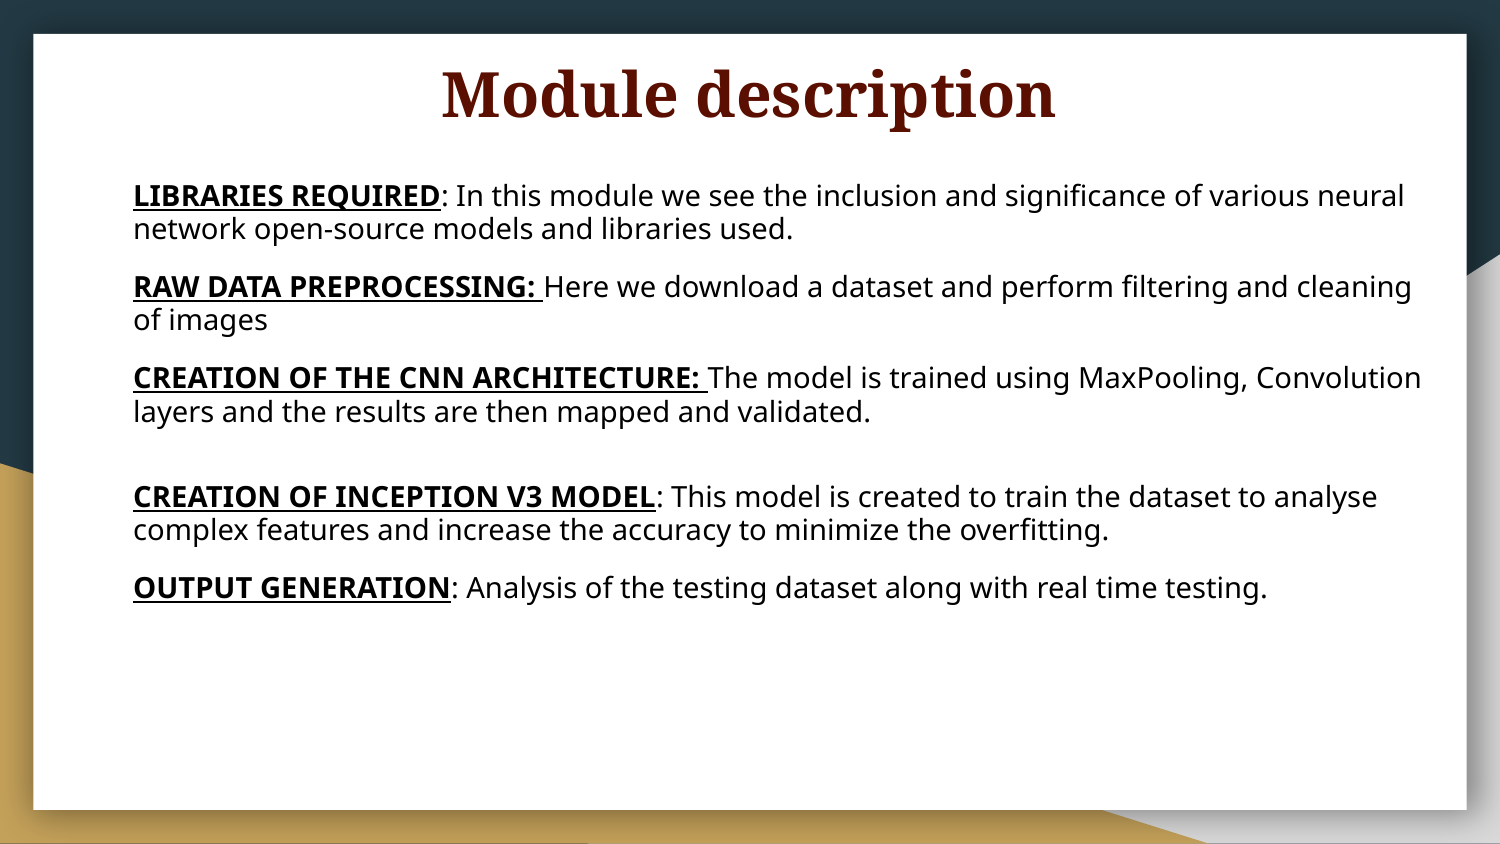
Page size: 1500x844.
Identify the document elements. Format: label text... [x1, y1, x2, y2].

title Module description [134, 39, 1366, 141]
list LIBRARIES REQUIRED: In this module we see the inclusion and significance of various neural network open-source models and libraries used. RAW DATA PREPROCESSING: Here we download a dataset and perform filtering and cleaning of images CREATION OF THE CNN ARCHITECTURE: The model is trained using MaxPooling, Convolution layers and the results are then mapped and validated. CREATION OF INCEPTION V3 MODEL: This model is created to train the dataset to analyse complex features and increase the accuracy to minimize the overfitting. OUTPUT GENERATION: Analysis of the testing dataset along with real time testing. [43, 164, 1457, 811]
